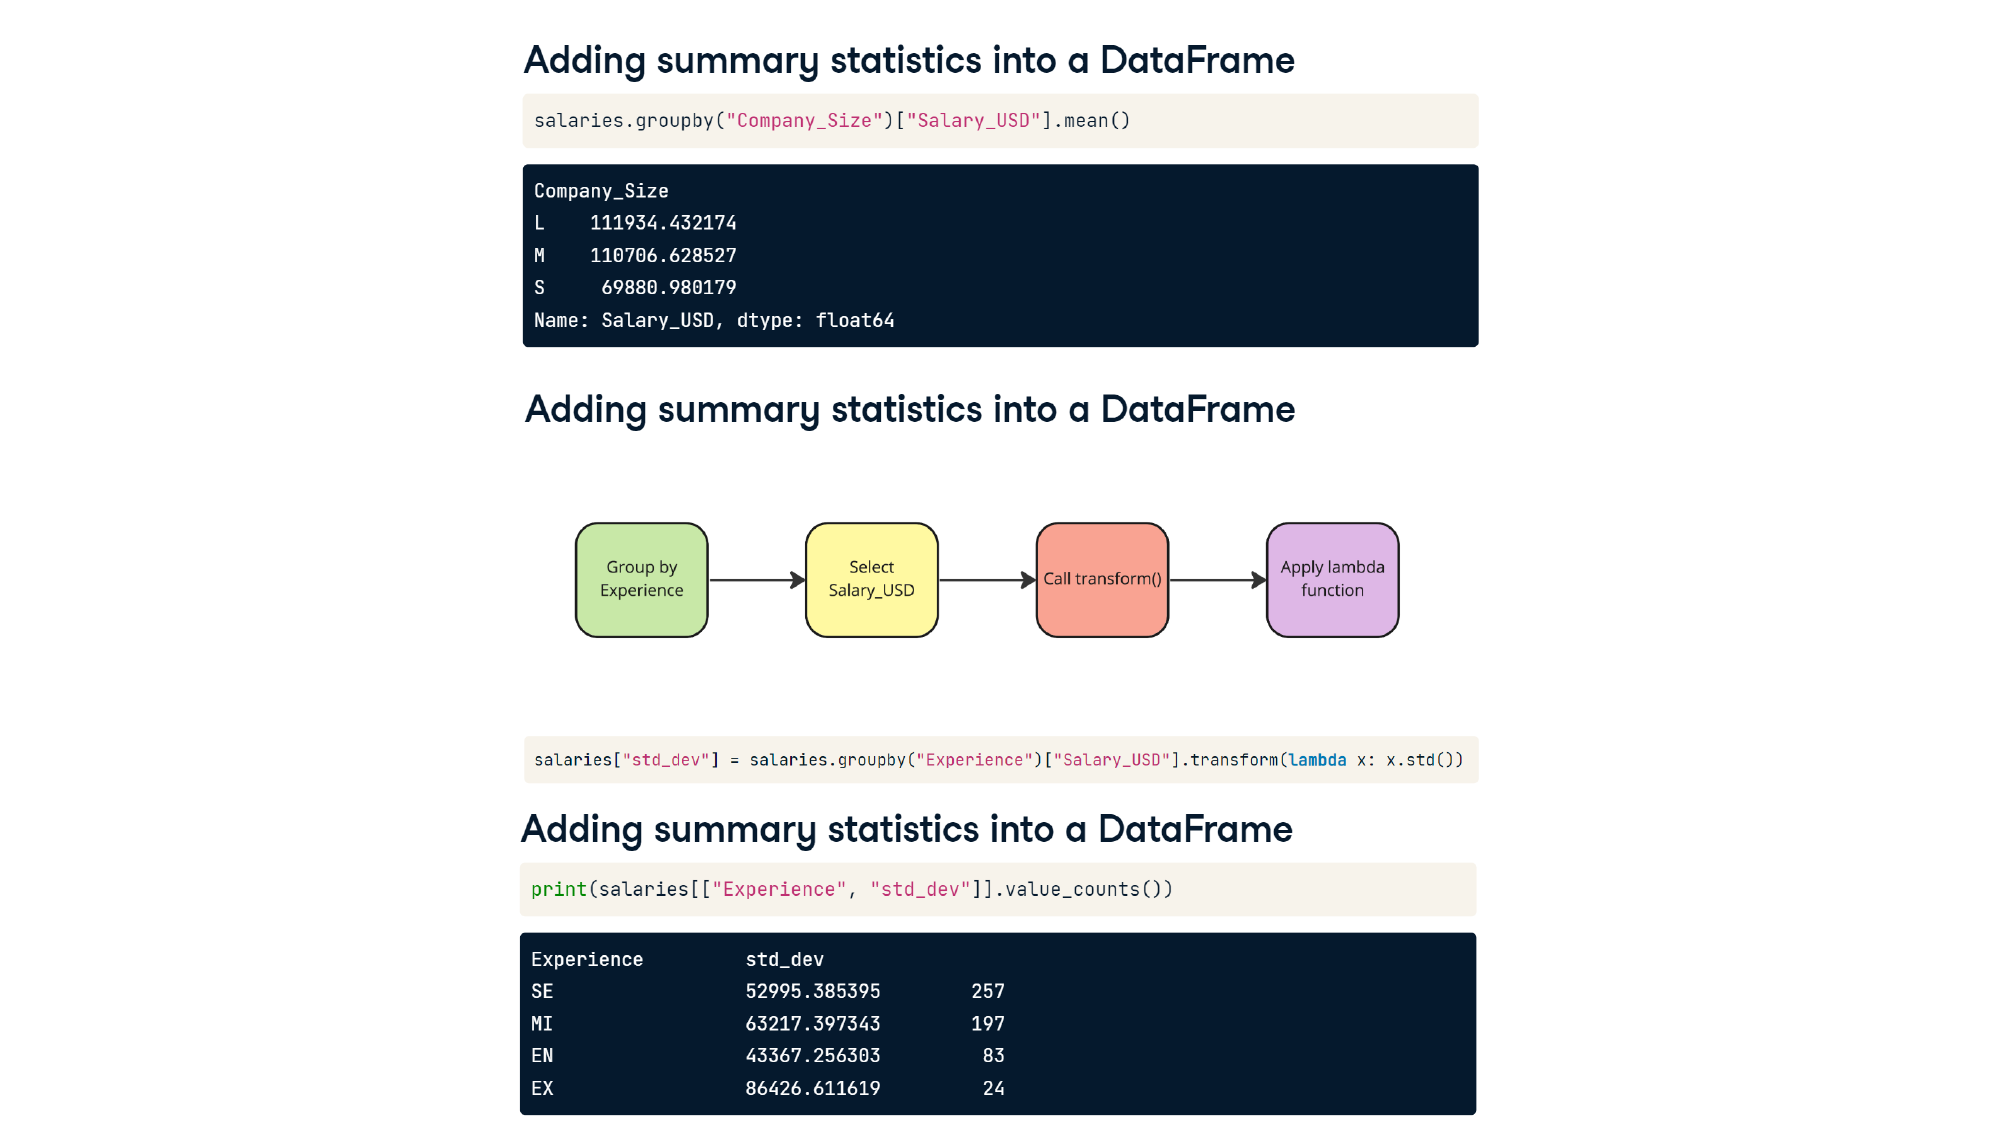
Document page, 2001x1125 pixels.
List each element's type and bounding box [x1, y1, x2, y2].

picture [512, 804, 1488, 1125]
picture [512, 35, 1488, 357]
picture [512, 375, 1488, 792]
